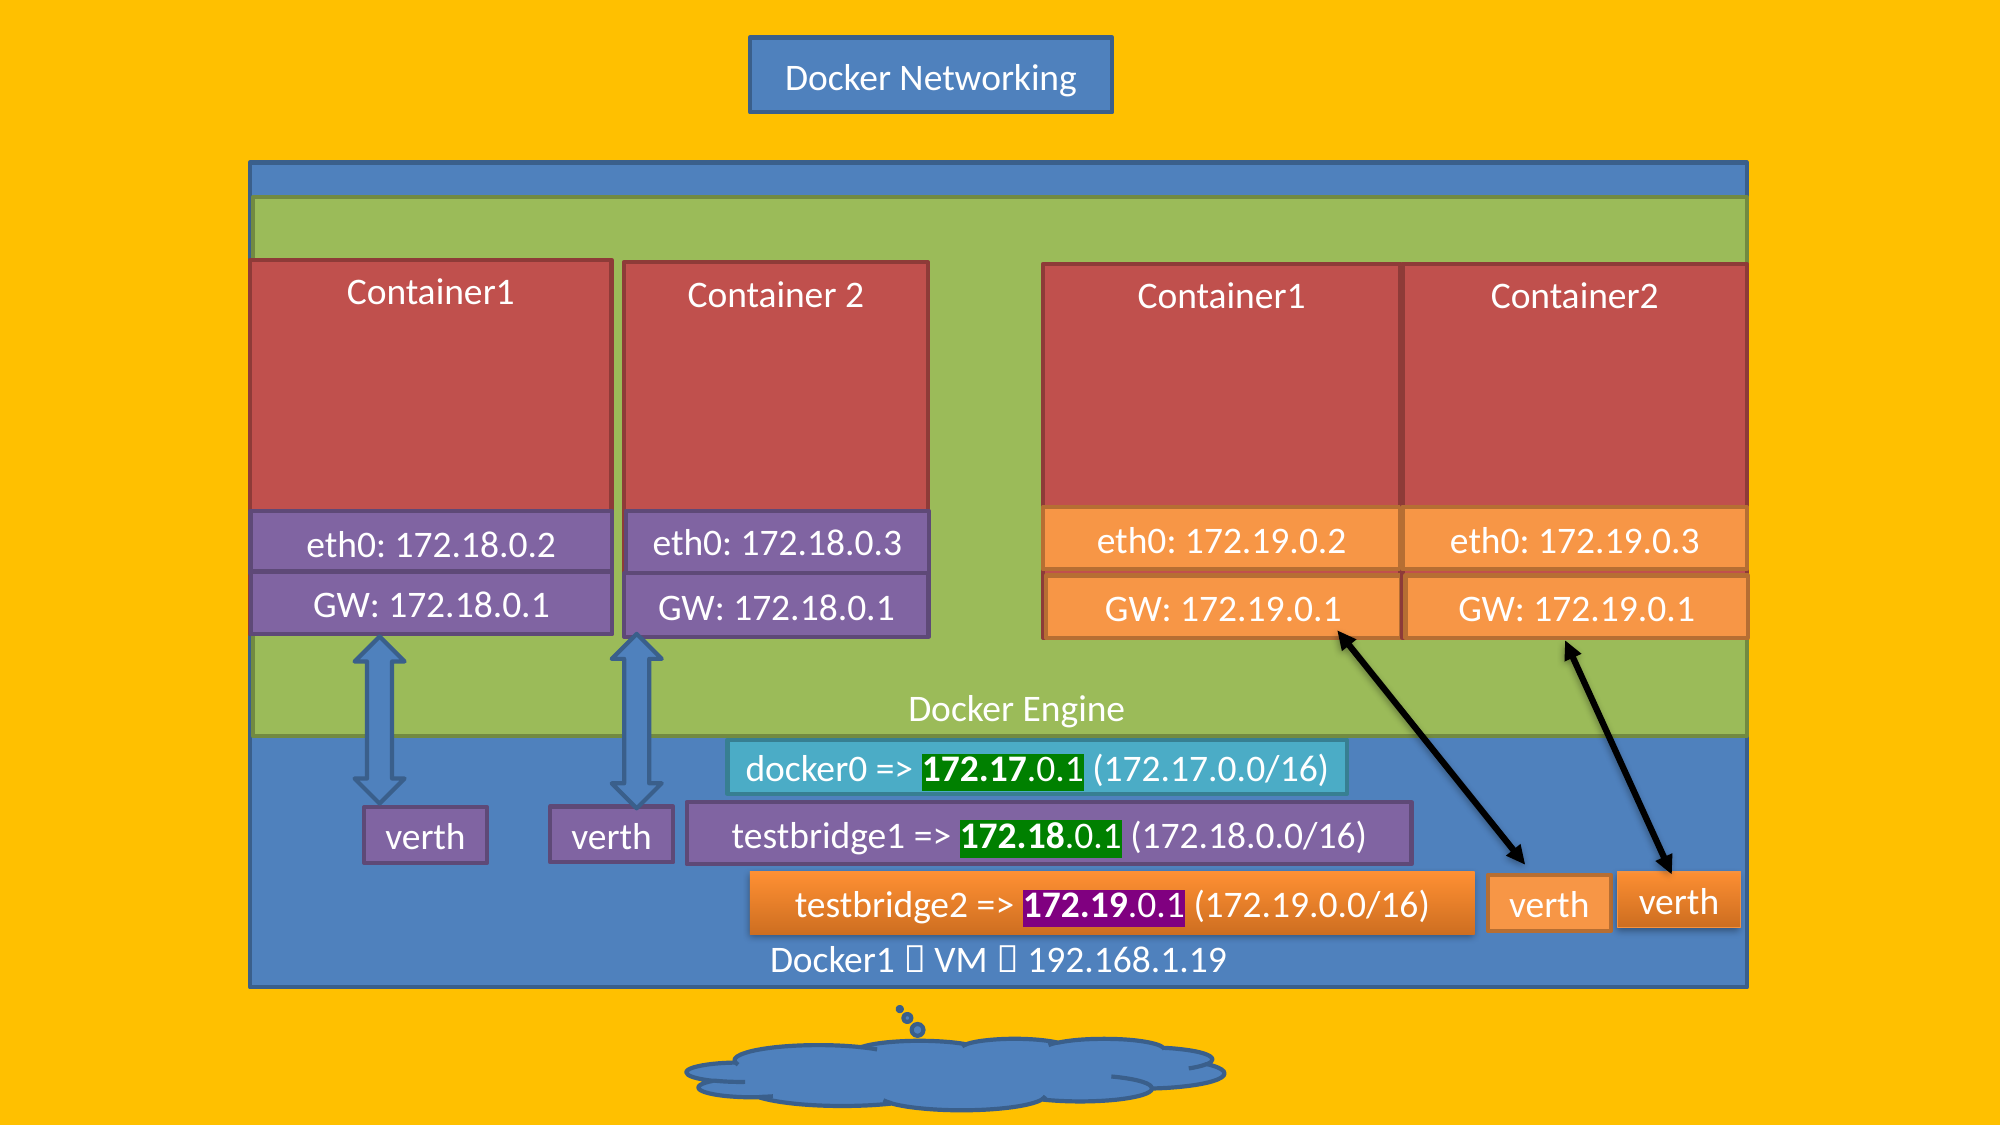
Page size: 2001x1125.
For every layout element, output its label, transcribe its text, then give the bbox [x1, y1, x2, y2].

text_box verth [1486, 873, 1613, 933]
text_box eth0: 172.18.0.2 [248, 509, 614, 576]
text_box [1337, 630, 1526, 865]
text_box verth [1617, 871, 1741, 928]
text_box GW: 172.19.0.1 [1044, 573, 1400, 640]
text_box eth0: 172.19.0.3 [1400, 505, 1749, 571]
text_box Container 2 [622, 260, 930, 571]
text_box [684, 1005, 1227, 1113]
text_box Container1 [1041, 571, 1400, 640]
text_box GW: 172.19.0.1 [1403, 573, 1750, 640]
text_box testbridge2 => 172.19.0.1 (172.19.0.0/16) [749, 871, 1475, 935]
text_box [1564, 640, 1672, 875]
text_box Docker Engine [251, 195, 1749, 738]
text_box verth [548, 804, 675, 864]
text_box Docker1  VM  192.168.1.19 [248, 636, 1749, 989]
text_box Container2 [1400, 262, 1749, 505]
text_box Container1 [1041, 262, 1400, 505]
text_box Docker1  VM  192.168.1.19 [248, 160, 1749, 258]
text_box Container2 [1400, 571, 1749, 629]
text_box testbridge1 => 172.18.0.1 (172.18.0.0/16) [685, 800, 1332, 866]
text_box docker0 => 172.17.0.1 (172.17.0.0/16) [725, 738, 1332, 796]
text_box Container1 [248, 258, 614, 509]
text_box Docker Networking [748, 35, 1114, 114]
text_box GW: 172.18.0.1 [249, 569, 614, 636]
text_box [609, 631, 664, 811]
text_box verth [362, 805, 489, 865]
text_box eth0: 172.19.0.2 [1041, 505, 1400, 571]
text_box [352, 634, 407, 806]
text_box GW: 172.18.0.1 [622, 571, 931, 639]
text_box eth0: 172.18.0.3 [624, 509, 931, 571]
